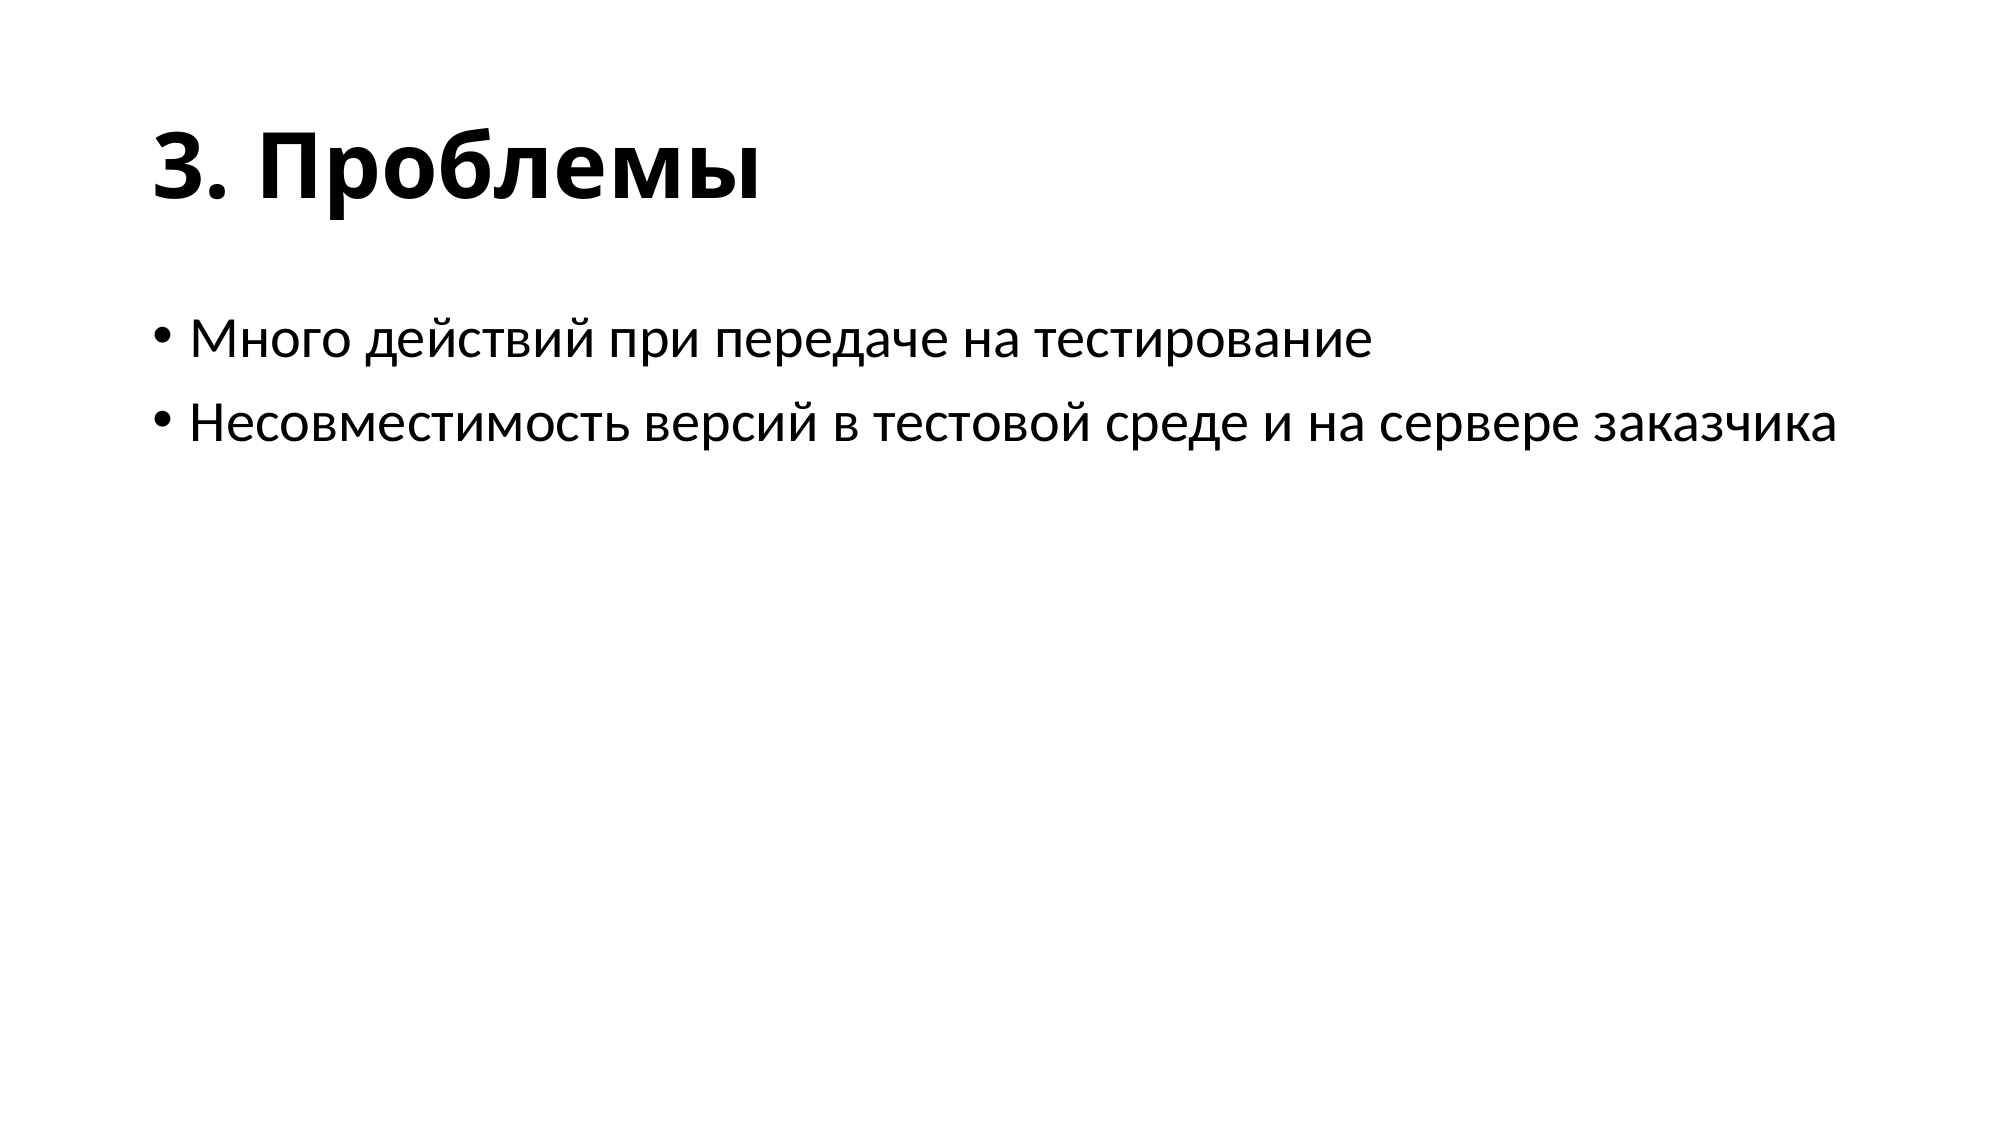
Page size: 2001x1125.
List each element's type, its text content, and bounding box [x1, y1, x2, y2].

list Много действий при передаче на тестирование Несовместимость версий в тестовой среде и на сервере заказчика [137, 299, 1863, 1014]
title 3. Проблемы [137, 59, 1863, 278]
